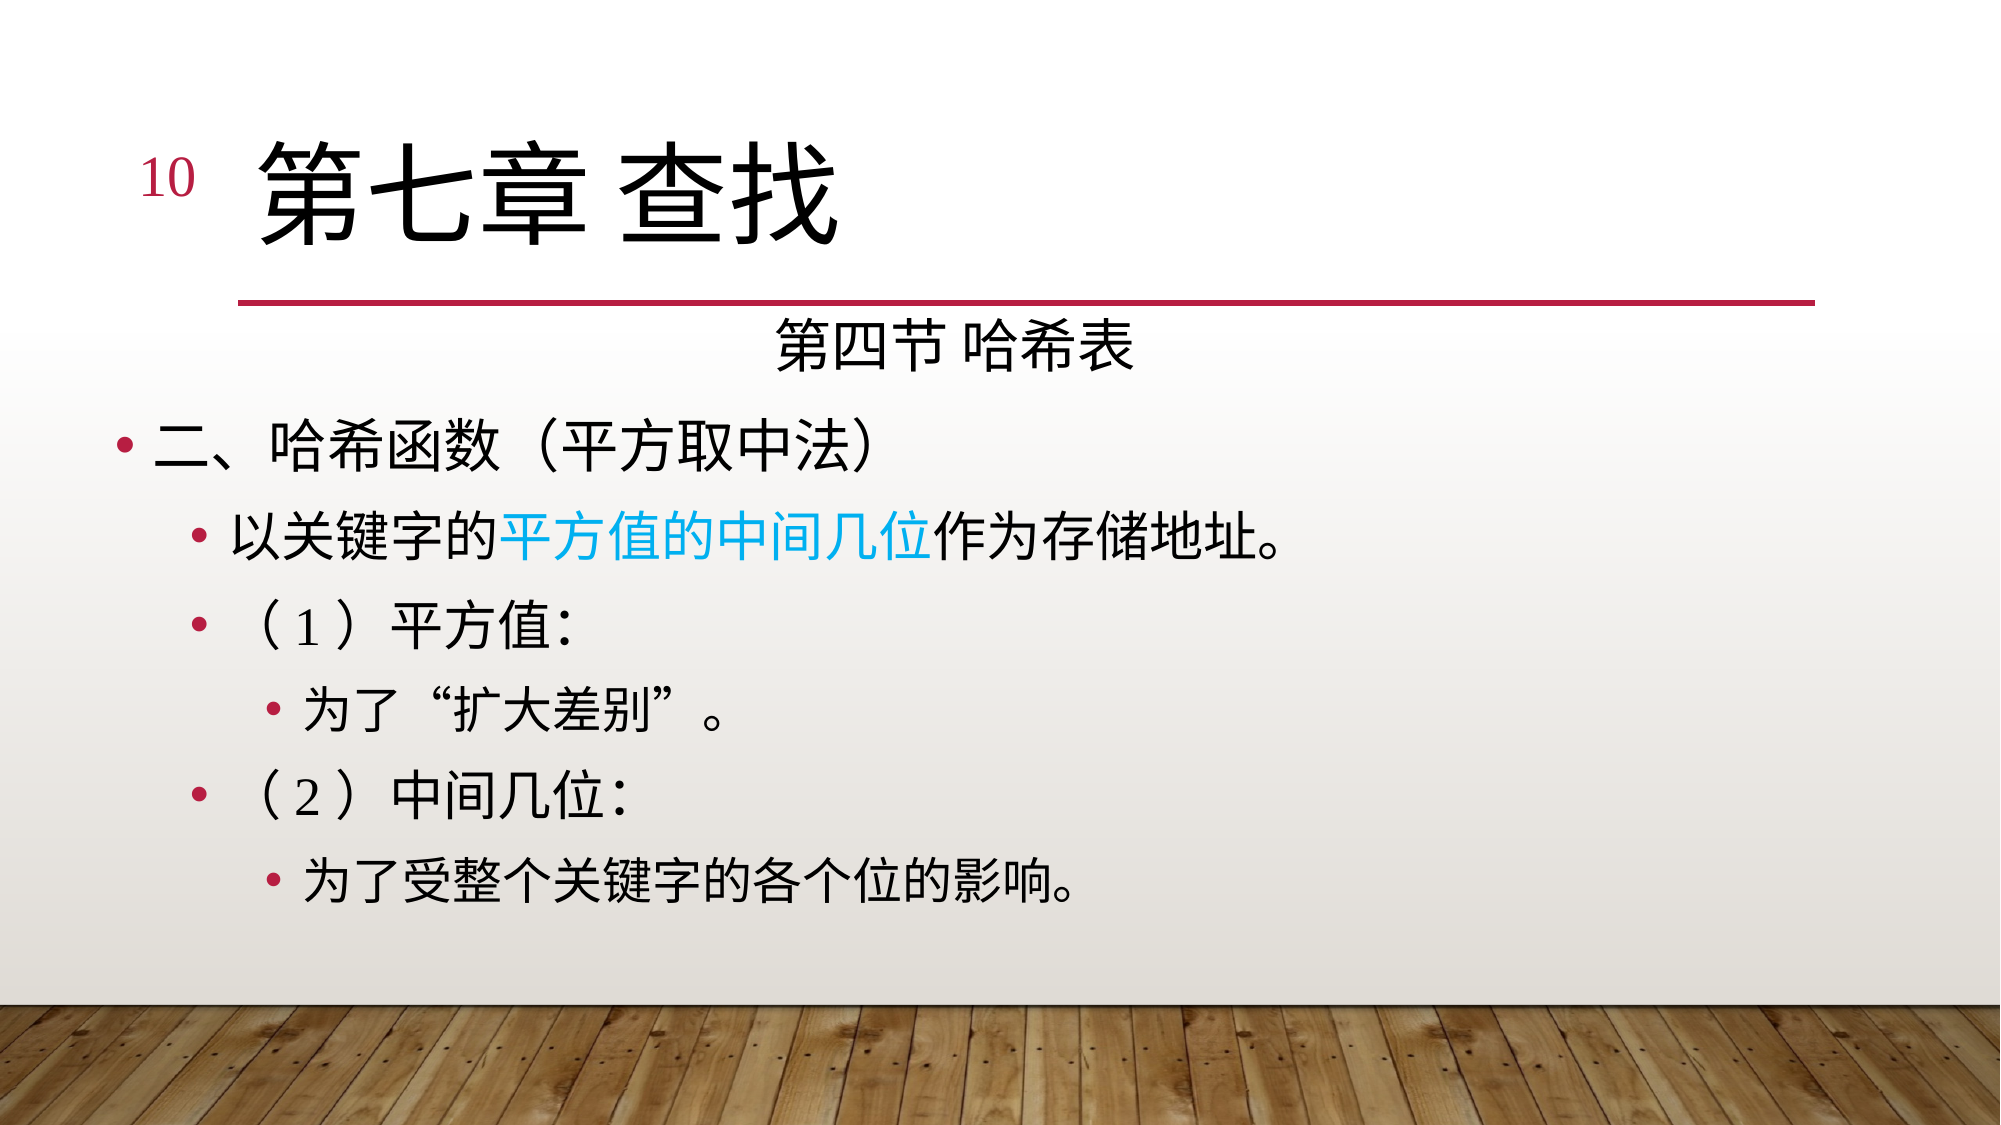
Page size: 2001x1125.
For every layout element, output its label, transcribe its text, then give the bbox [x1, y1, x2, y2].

slide_number 10 [78, 131, 212, 214]
title 第七章 查找 [238, 131, 1814, 305]
picture [0, 1005, 2000, 1125]
list 二、哈希函数（平方取中法） 以关键字的平方值的中间几位作为存储地址。 （1）平方值： 为了“扩大差别”。 （2）中间几位： 为了受整个关键字的各个位的影响。 [100, 387, 2000, 1088]
text_box 第四节 哈希表 [758, 301, 1666, 387]
